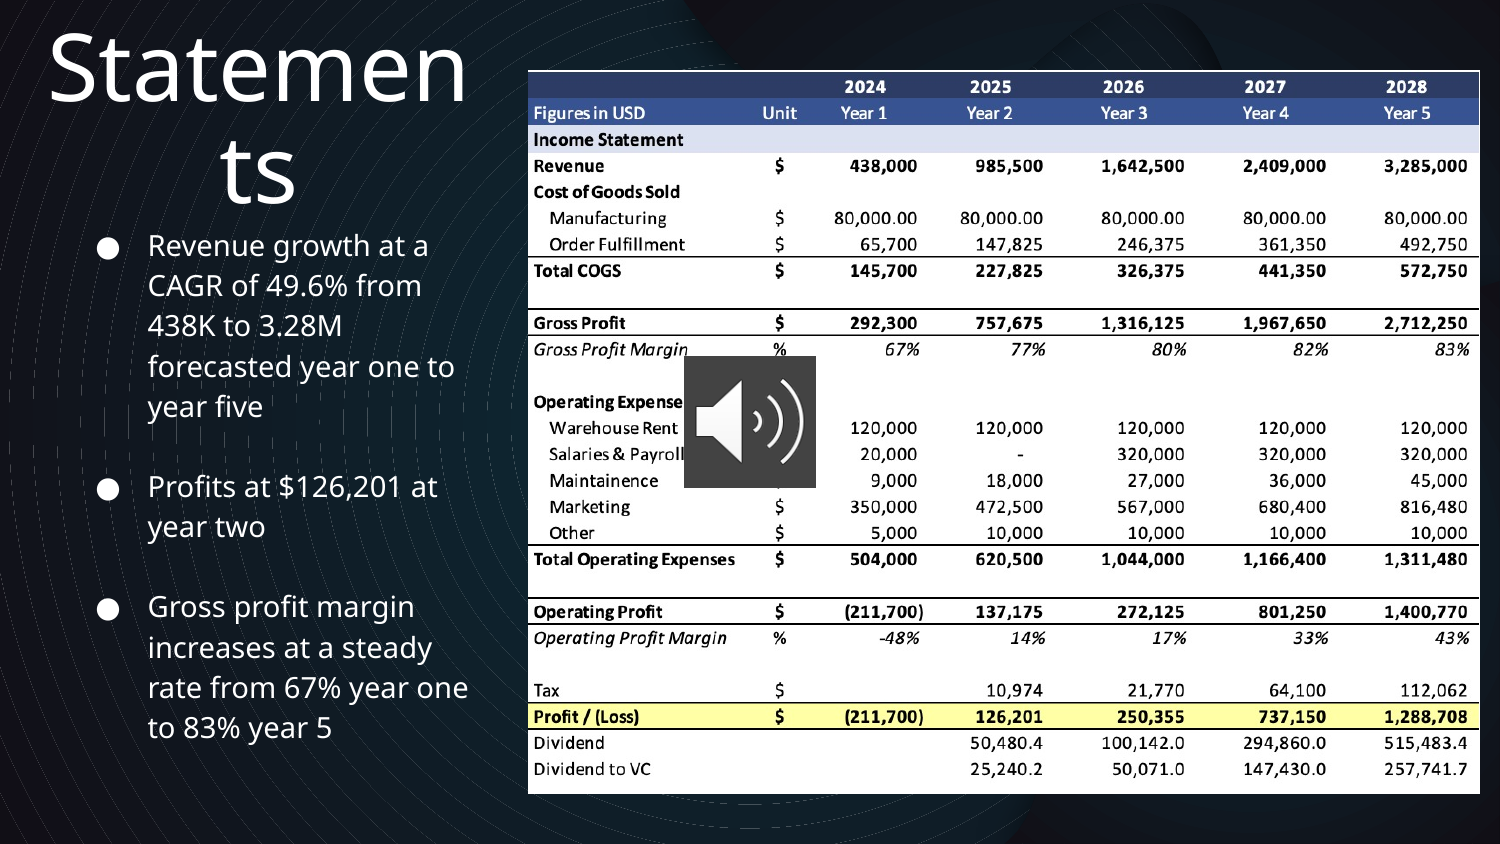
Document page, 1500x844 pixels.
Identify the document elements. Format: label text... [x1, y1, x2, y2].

title Statements [19, 46, 499, 198]
picture [527, 70, 1480, 795]
text_box Revenue growth at a CAGR of 49.6% from 438K to 3.28M forecasted year one to year five Profits at $126,201 at year two Gross profit margin increases at a steady rate from 67% year one to 83% year 5 [57, 207, 499, 794]
